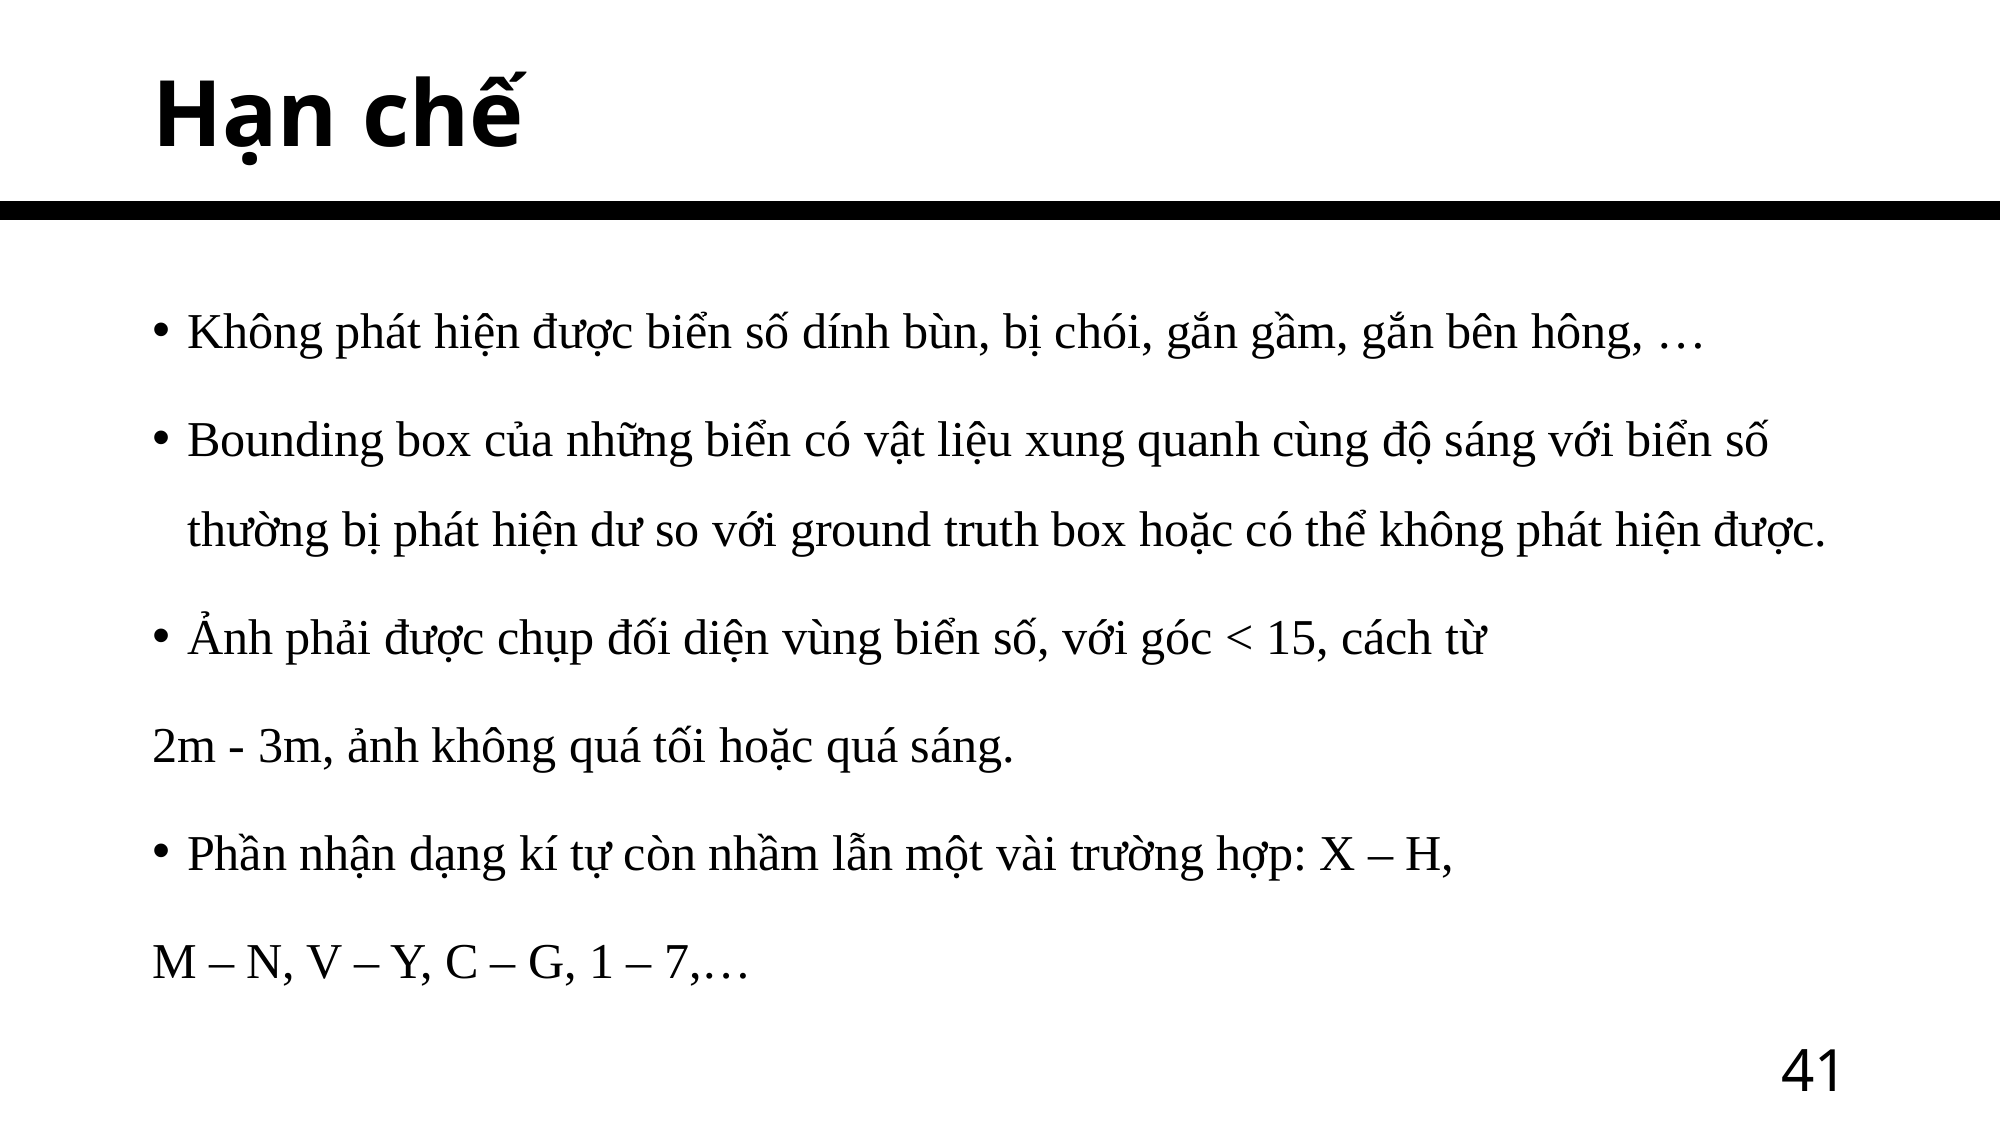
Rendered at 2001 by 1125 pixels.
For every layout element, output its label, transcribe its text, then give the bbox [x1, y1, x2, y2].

slide_number 41 [1412, 1042, 1863, 1103]
title Hạn chế [137, 22, 1863, 201]
